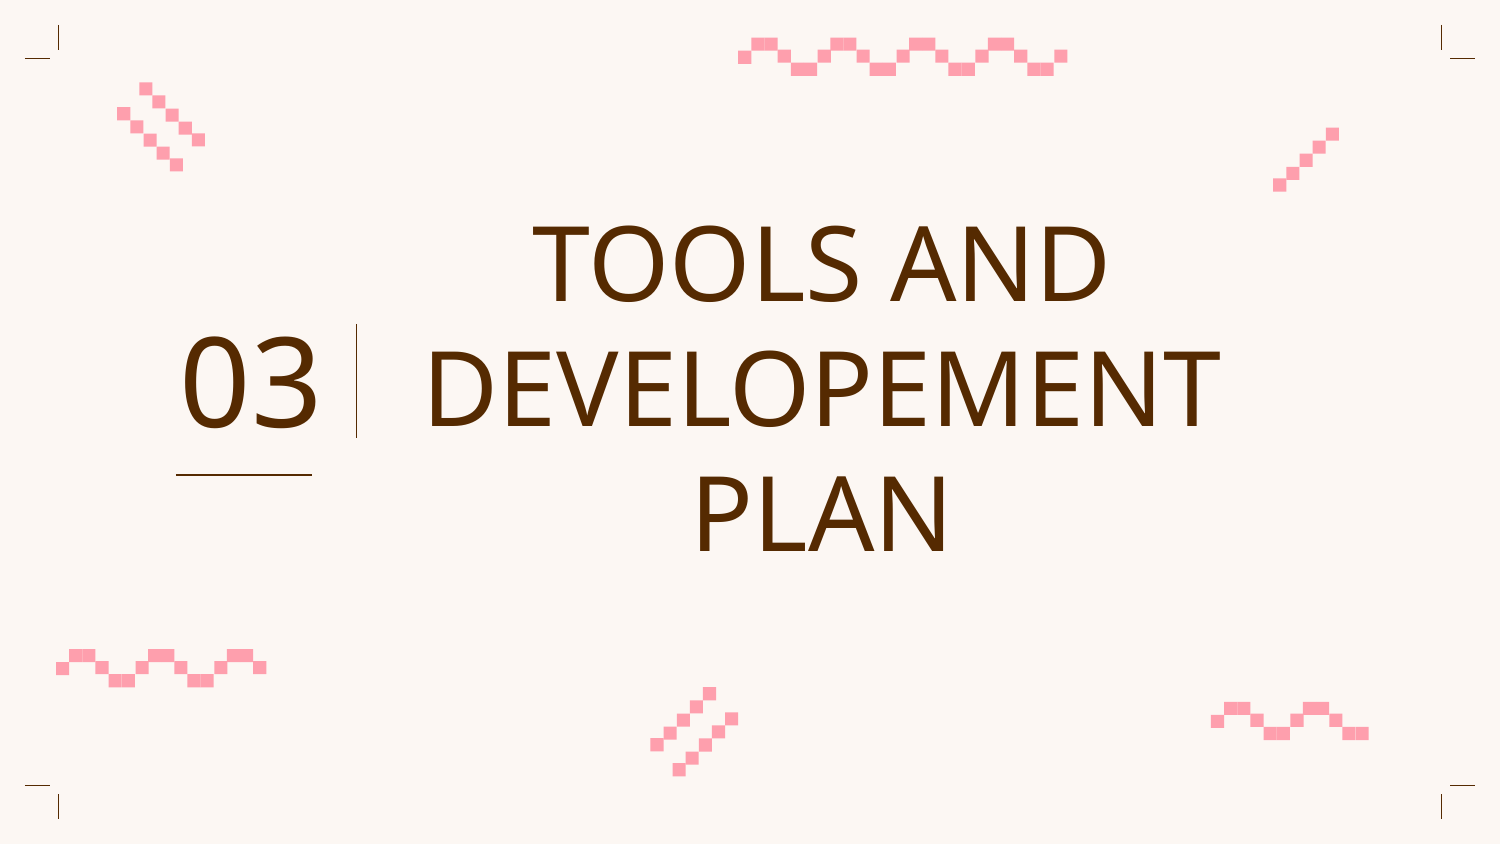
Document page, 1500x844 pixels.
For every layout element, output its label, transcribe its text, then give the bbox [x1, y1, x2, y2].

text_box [55, 648, 267, 688]
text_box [175, 323, 357, 476]
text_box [116, 81, 206, 172]
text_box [1210, 701, 1369, 741]
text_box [650, 686, 739, 777]
title TOOLS AND DEVELOPEMENT PLAN [385, 202, 1259, 588]
title 03 [161, 302, 342, 454]
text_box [1272, 127, 1340, 192]
